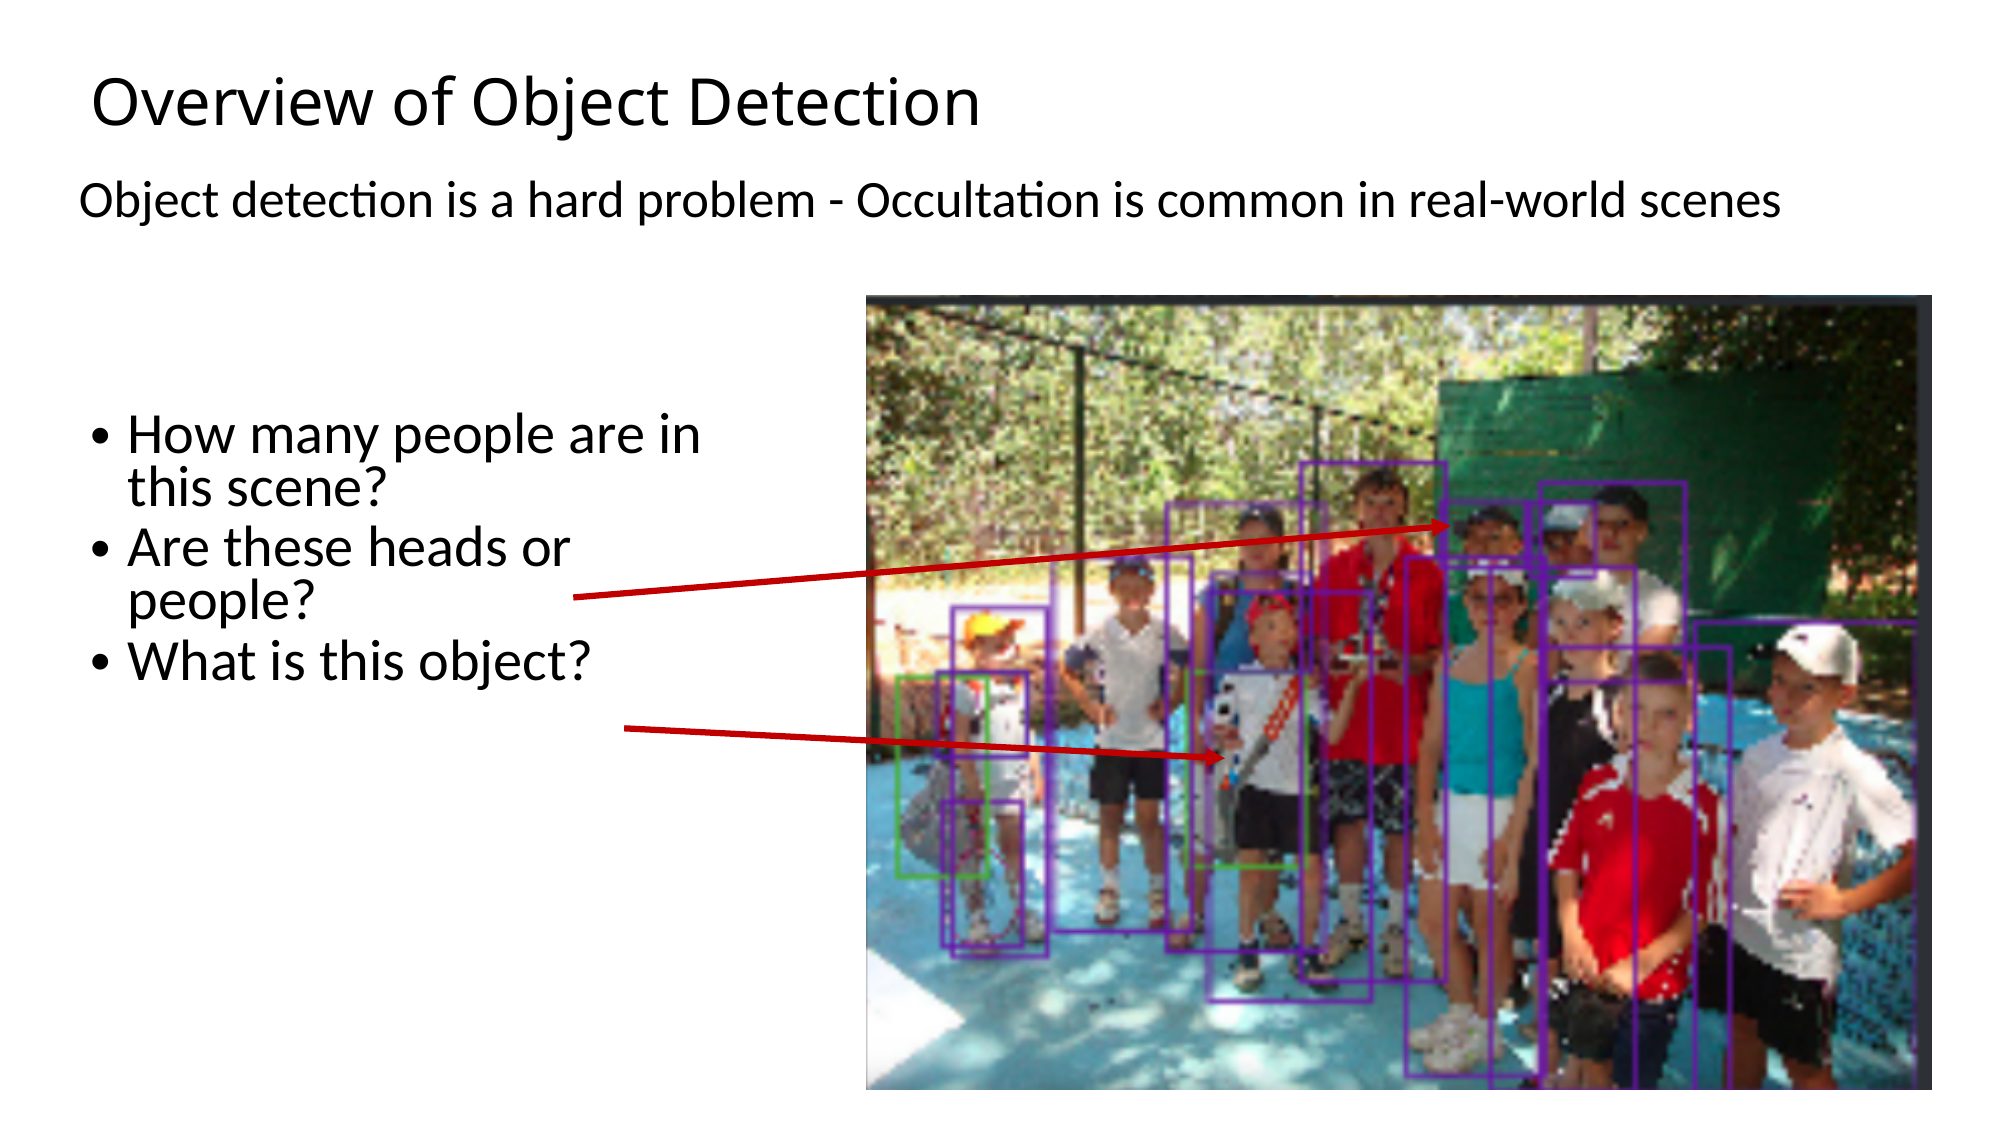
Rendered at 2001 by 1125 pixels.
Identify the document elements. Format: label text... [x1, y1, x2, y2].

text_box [624, 728, 1225, 759]
text_box How many people are in this scene? Are these heads or people? What is this object? [75, 404, 764, 944]
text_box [573, 525, 1451, 598]
title Overview of Object Detection [75, 54, 1966, 150]
list Object detection is a hard problem - Occultation is common in real-world scenes [63, 172, 1955, 274]
picture [866, 295, 1932, 1090]
